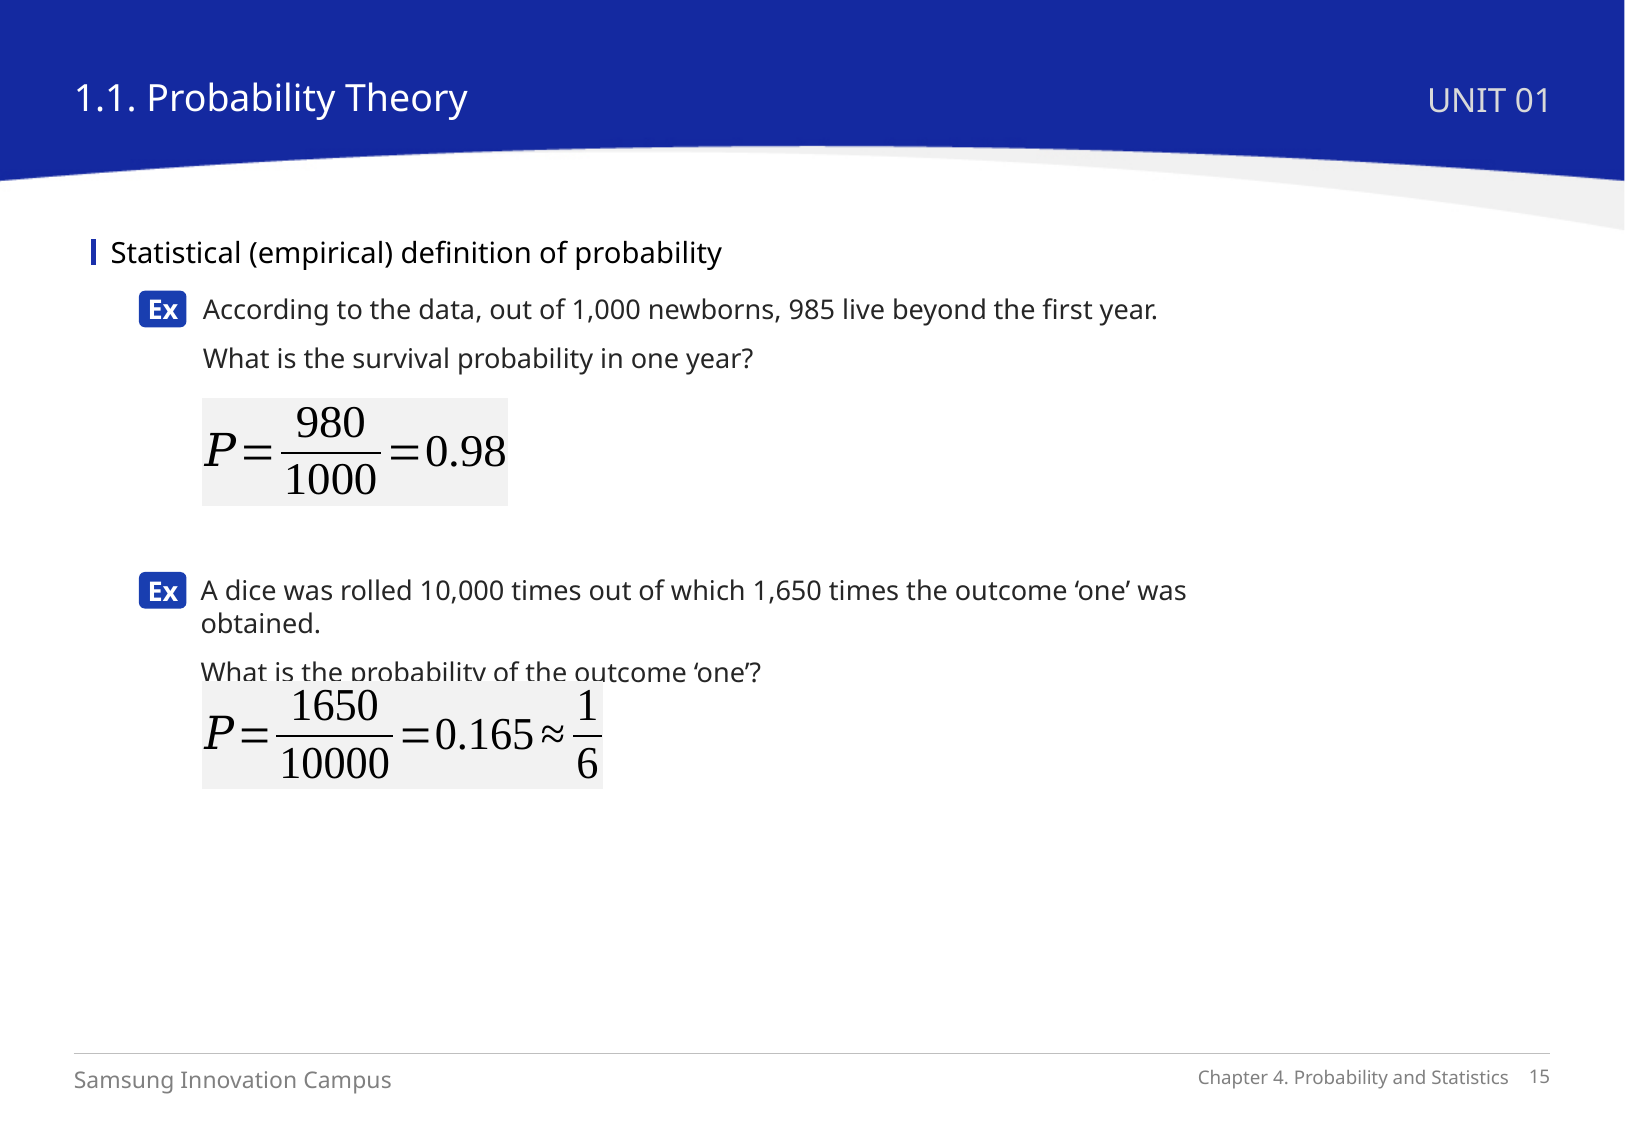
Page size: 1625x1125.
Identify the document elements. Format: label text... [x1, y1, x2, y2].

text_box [73, 73, 1554, 120]
text_box Statistical (empirical) definition of probability [91, 233, 1599, 270]
picture [0, 0, 1625, 1125]
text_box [138, 280, 1284, 387]
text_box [138, 561, 1284, 669]
